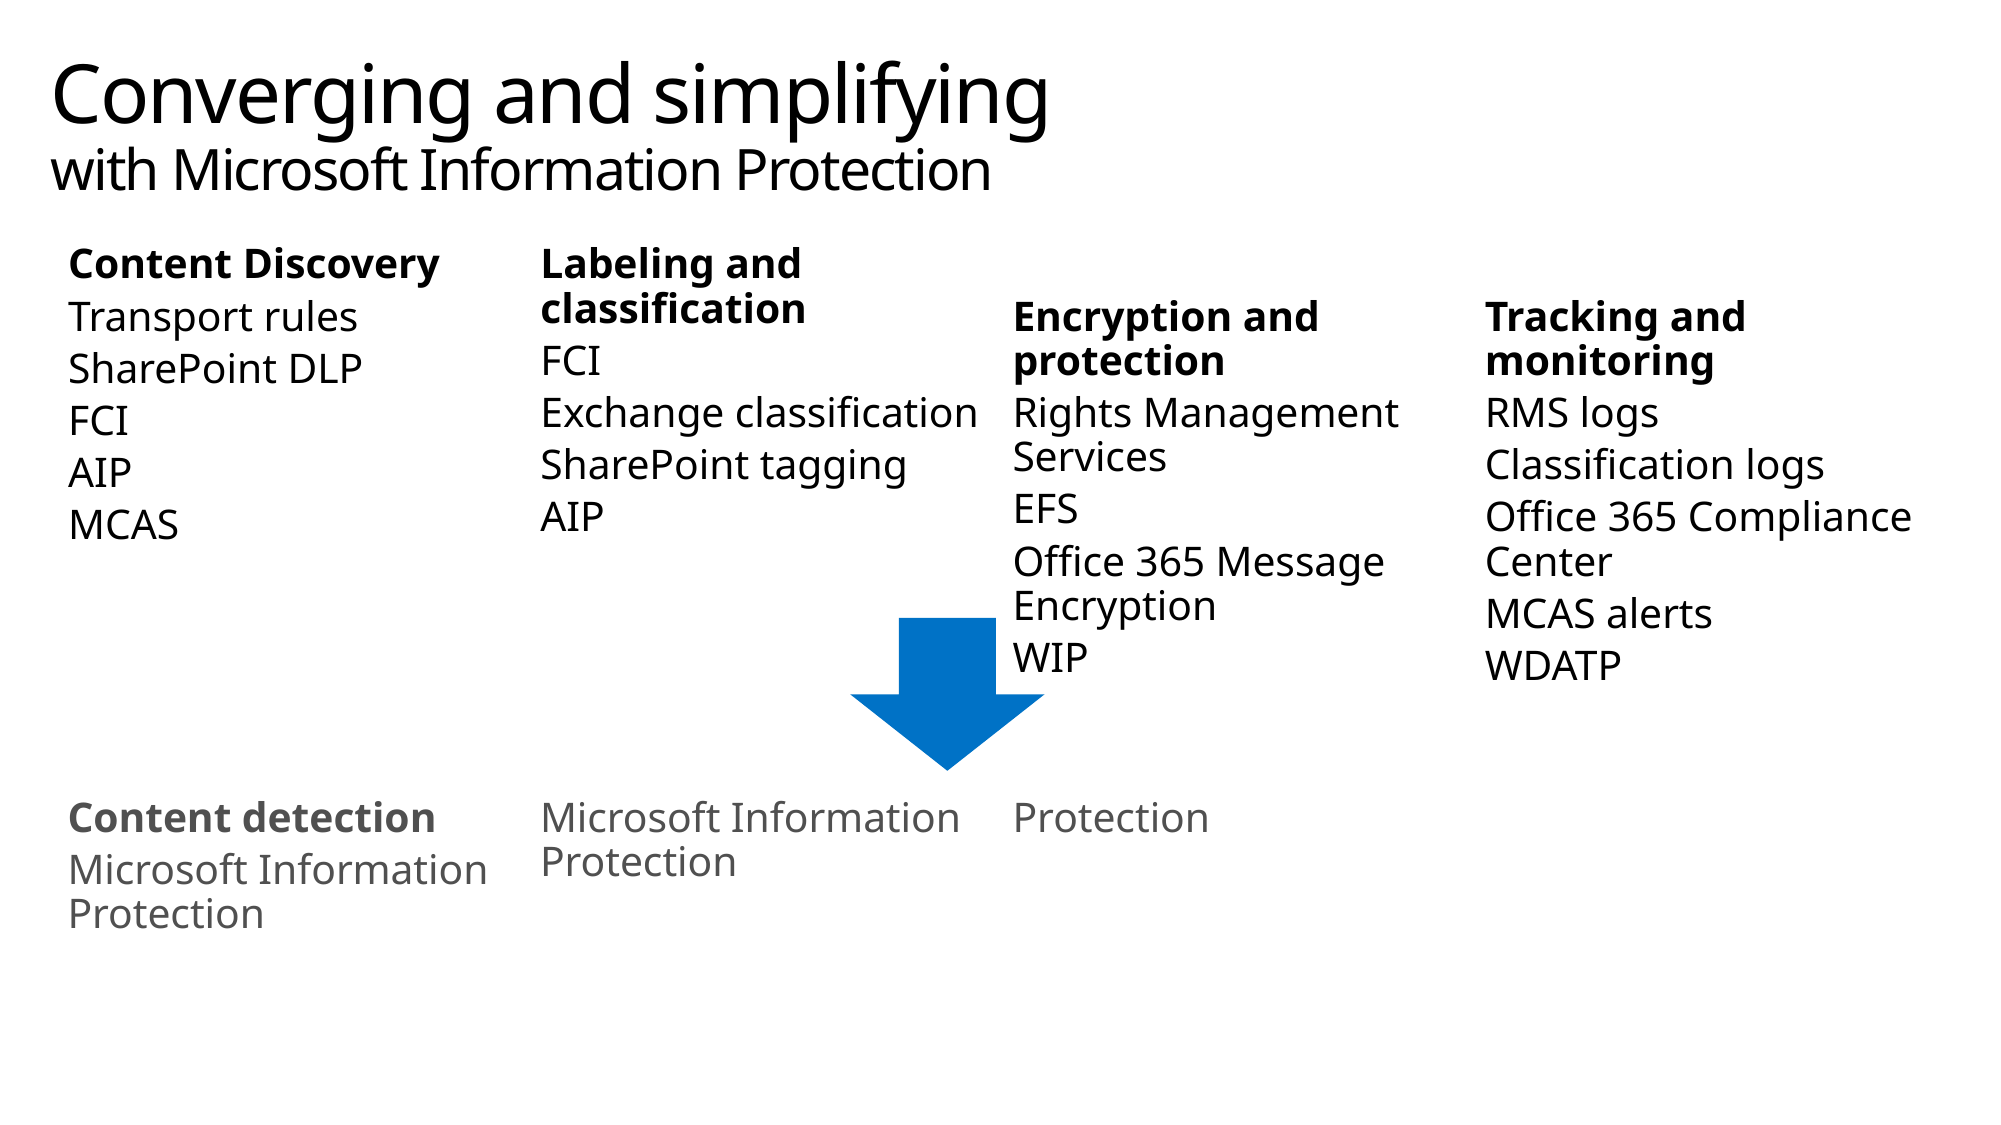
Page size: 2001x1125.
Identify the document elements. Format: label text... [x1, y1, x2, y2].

title Converging and simplifying with Microsoft Information Protection [26, 37, 2000, 185]
text_box Content detection Microsoft Information Protection Labeling and classification Microsoft Information Protection Encryption and protection Microsoft Information Protection Tracking and monitoring Microsoft Information Protection [44, 782, 1981, 1125]
list Content Discovery Transport rules SharePoint DLP FCI AIP MCAS Labeling and classification FCI Exchange classification SharePoint tagging AIP Encryption and protection Rights Management Services EFS Office 365 Message Encryption WIP Tracking and monitoring RMS logs Classification logs Office 365 Compliance Center MCAS alerts WDATP [44, 228, 1981, 739]
text_box [849, 617, 1046, 772]
